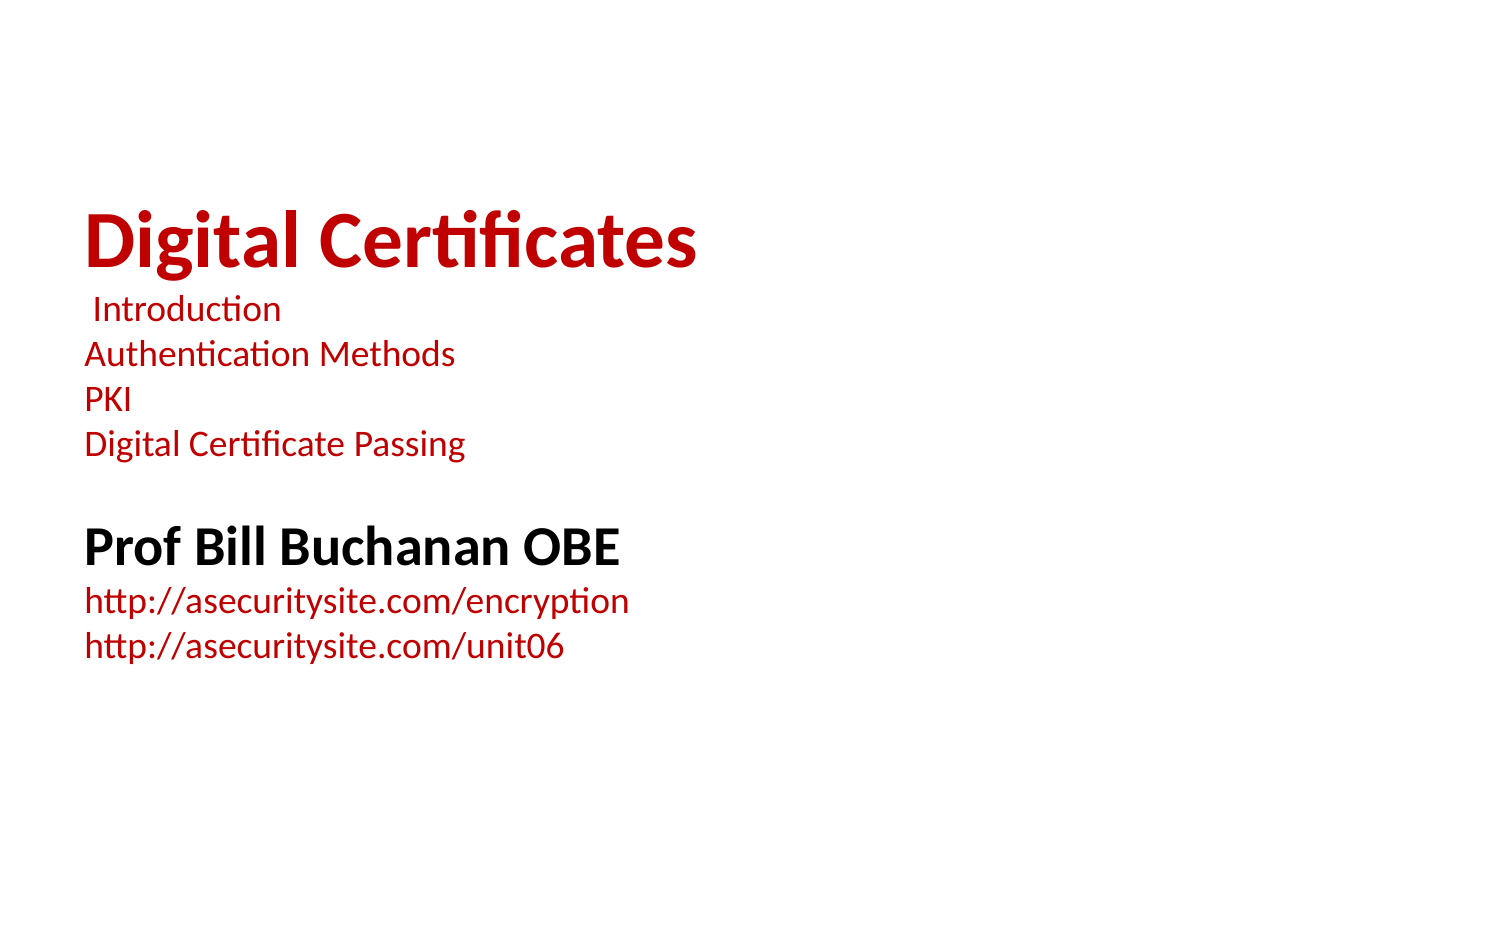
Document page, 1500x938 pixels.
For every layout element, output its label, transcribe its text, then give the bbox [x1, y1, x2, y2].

title Digital Certificates Introduction Authentication Methods PKI Digital Certificate Passing Prof Bill Buchanan OBE http://asecuritysite.com/encryption http://asecuritysite.com/unit06 [76, 52, 952, 846]
